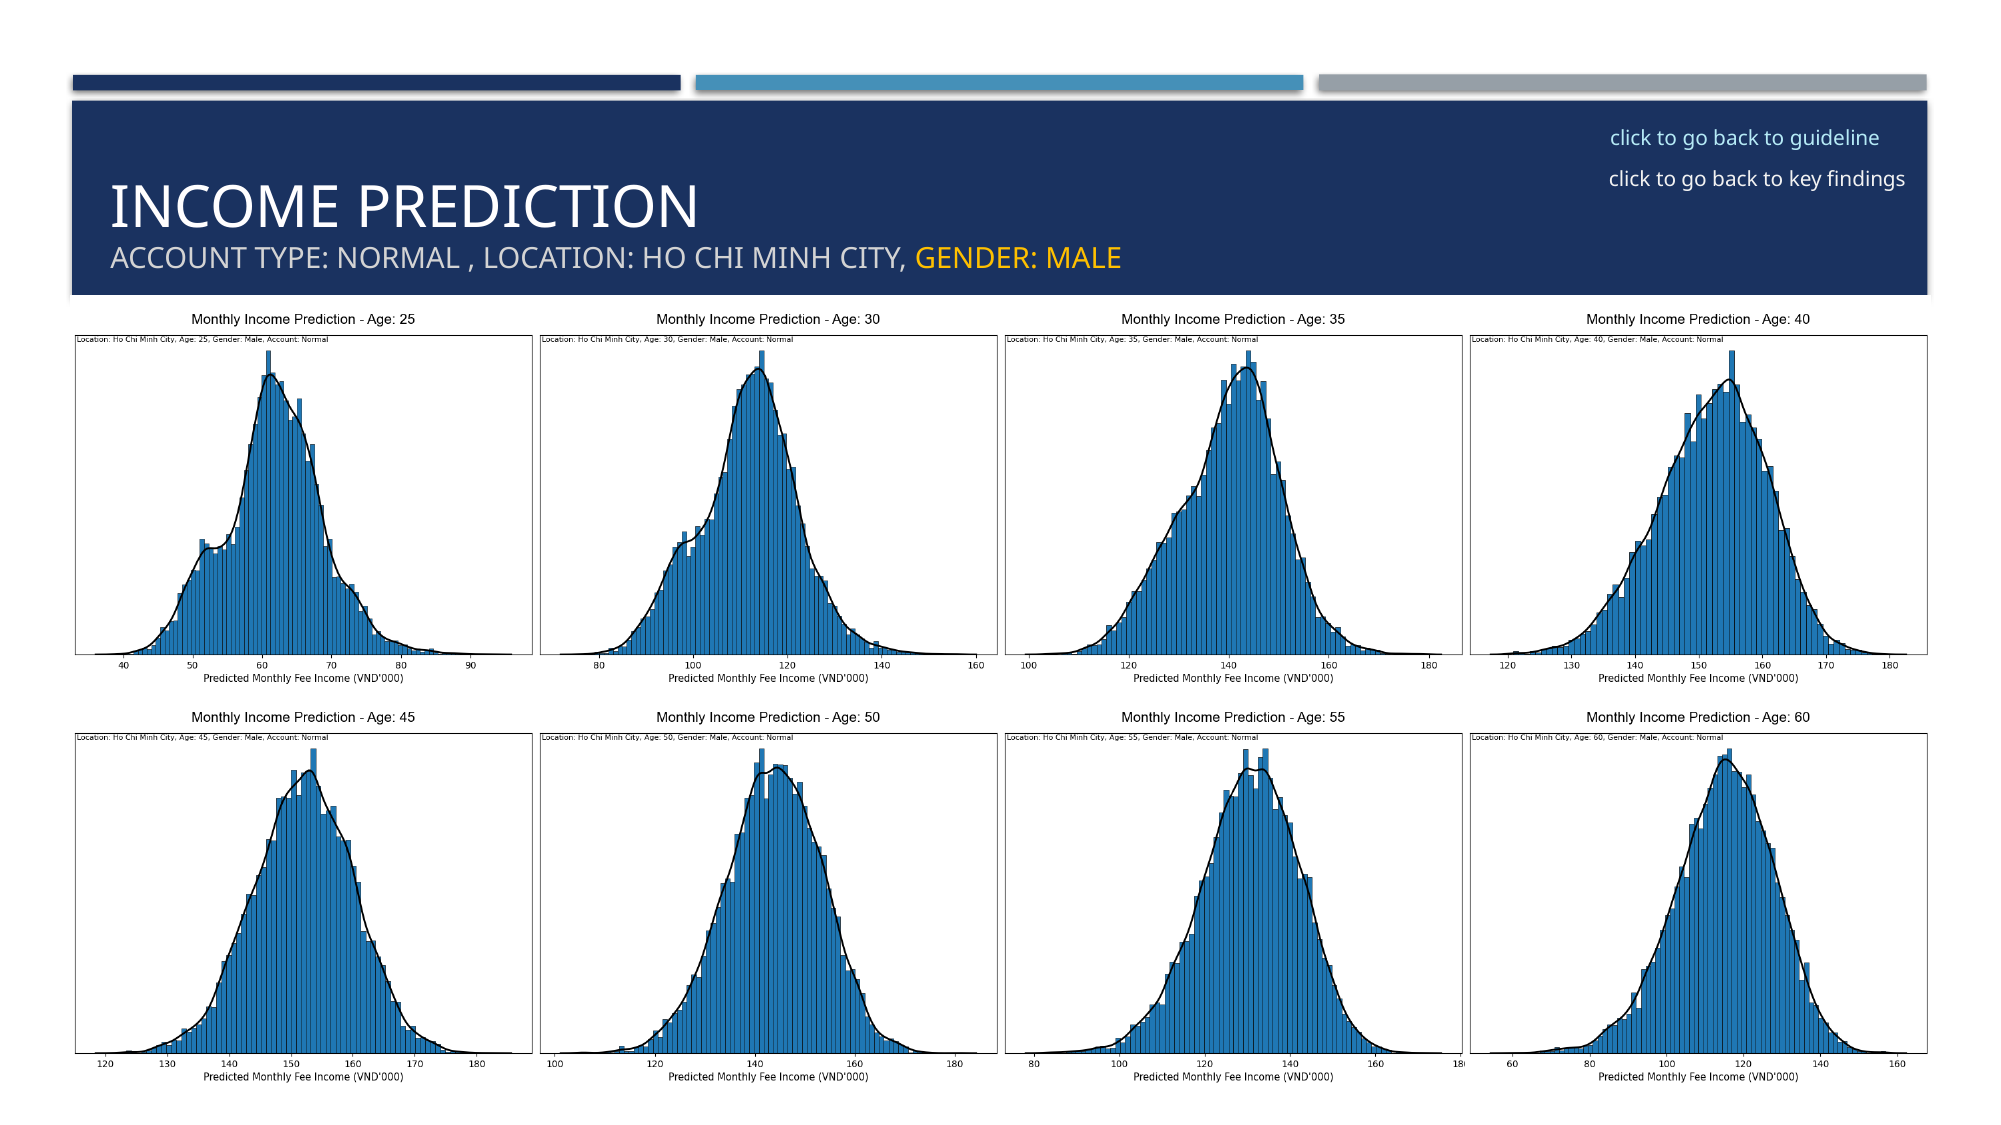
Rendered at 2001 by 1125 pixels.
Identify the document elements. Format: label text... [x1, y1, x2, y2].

text_box click to go back to key findings [1594, 157, 1921, 198]
title income PREDICTION ACCOUNT TYPE: normal , LOCATION: HO CHI MINH CITY, GENDER: male [95, 115, 1905, 282]
picture [70, 294, 1932, 1093]
text_box click to go back to guideline [1595, 117, 1895, 158]
